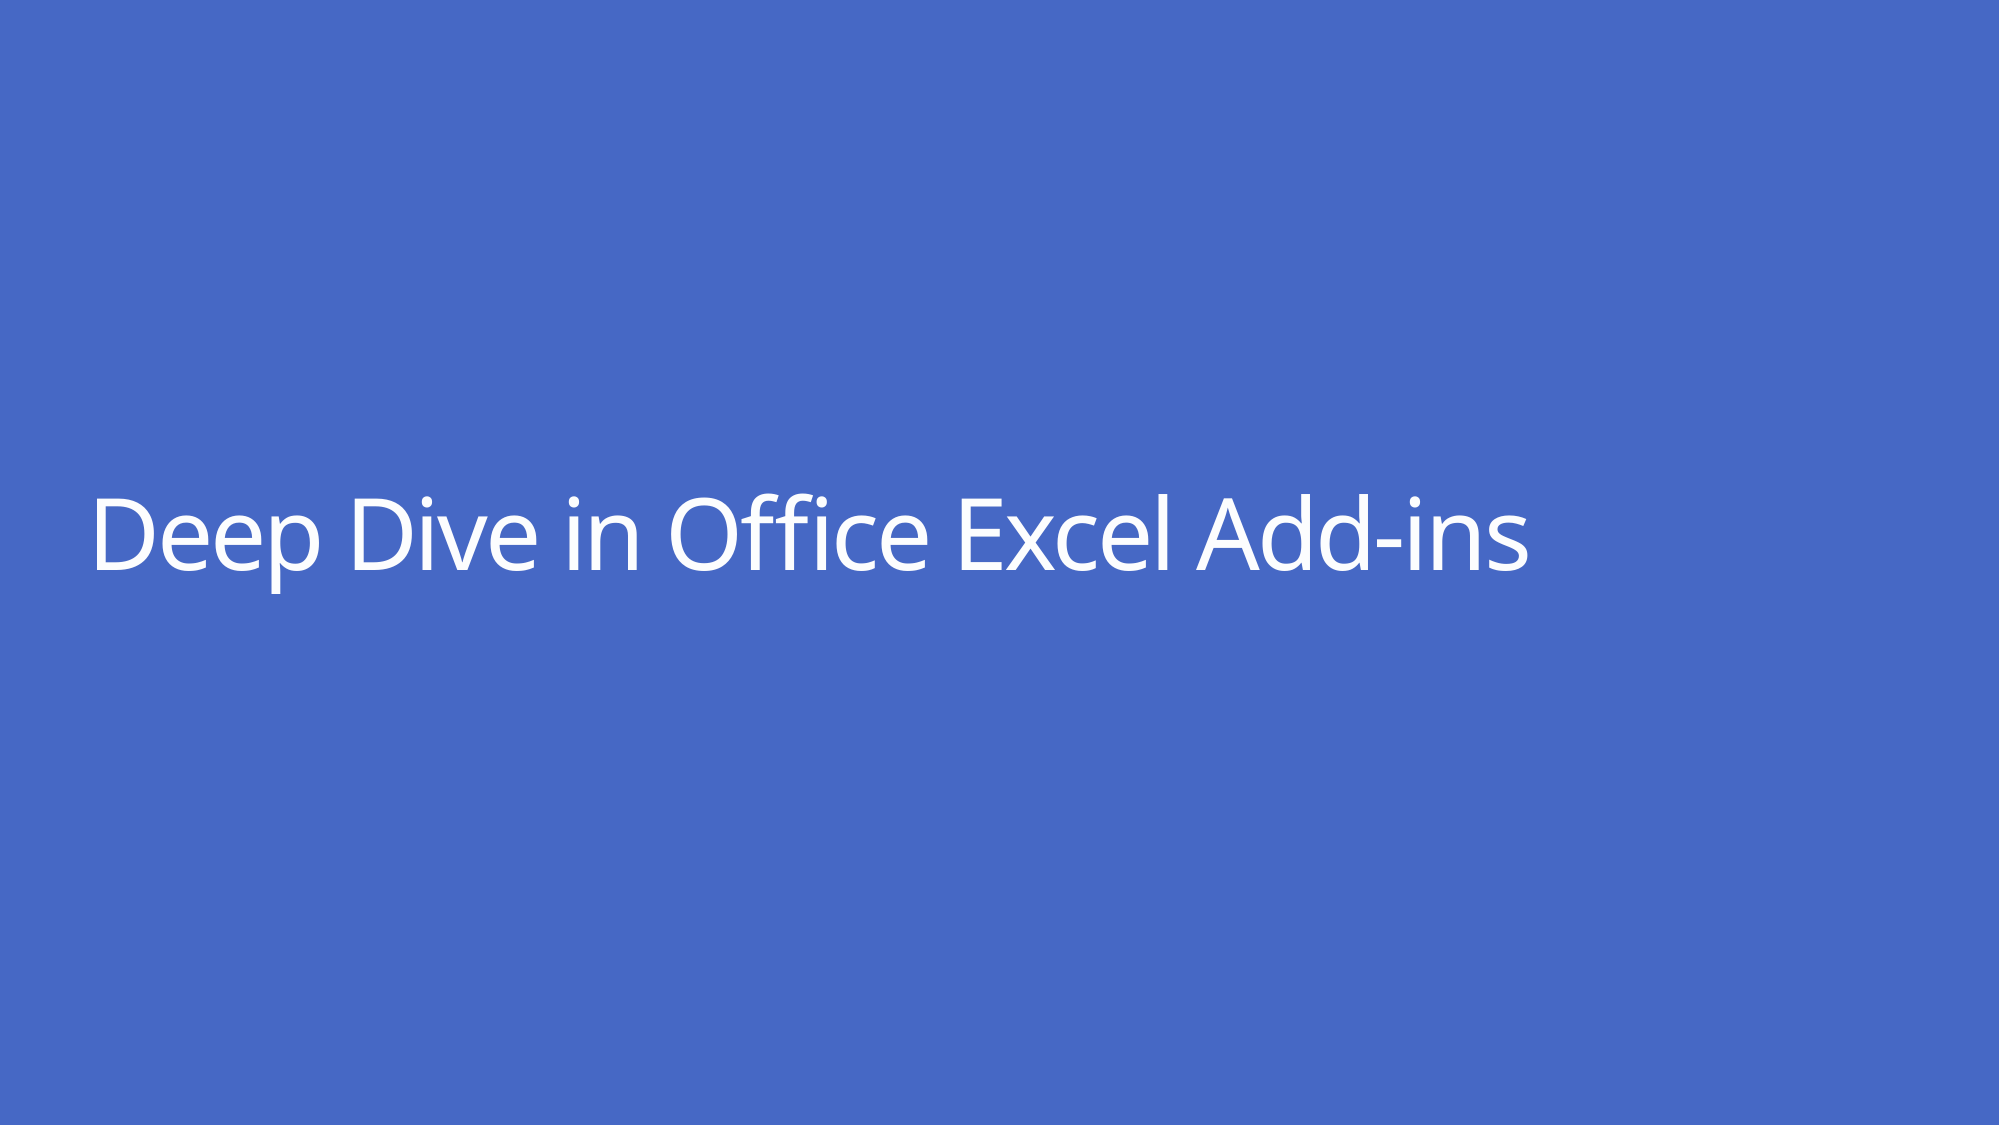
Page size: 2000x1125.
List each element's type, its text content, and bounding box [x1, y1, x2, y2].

title Deep Dive in Office Excel Add-ins [87, 379, 1912, 697]
